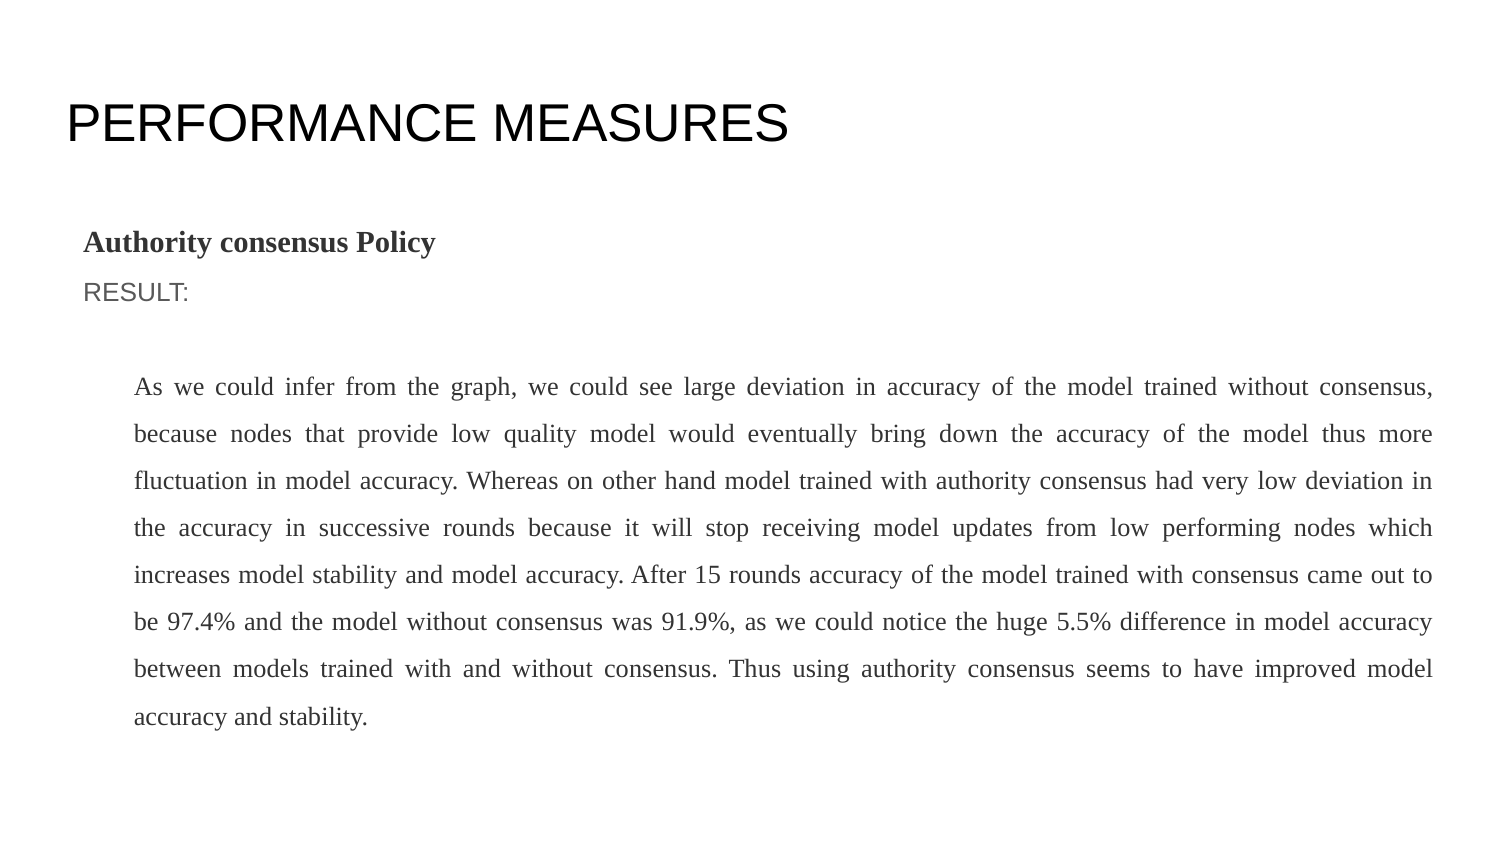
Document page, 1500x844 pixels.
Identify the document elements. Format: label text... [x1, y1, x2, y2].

list Authority consensus Policy RESULT: As we could infer from the graph, we could see large deviation in accuracy of the model trained without consensus, because nodes that provide low quality model would eventually bring down the accuracy of the model thus more fluctuation in model accuracy. Whereas on other hand model trained with authority consensus had very low deviation in the accuracy in successive rounds because it will stop receiving model updates from low performing nodes which increases model stability and model accuracy. After 15 rounds accuracy of the model trained with consensus came out to be 97.4% and the model without consensus was 91.9%, as we could notice the huge 5.5% difference in model accuracy between models trained with and without consensus. Thus using authority consensus seems to have improved model accuracy and stability. [51, 189, 1449, 750]
title PERFORMANCE MEASURES [51, 72, 1449, 167]
